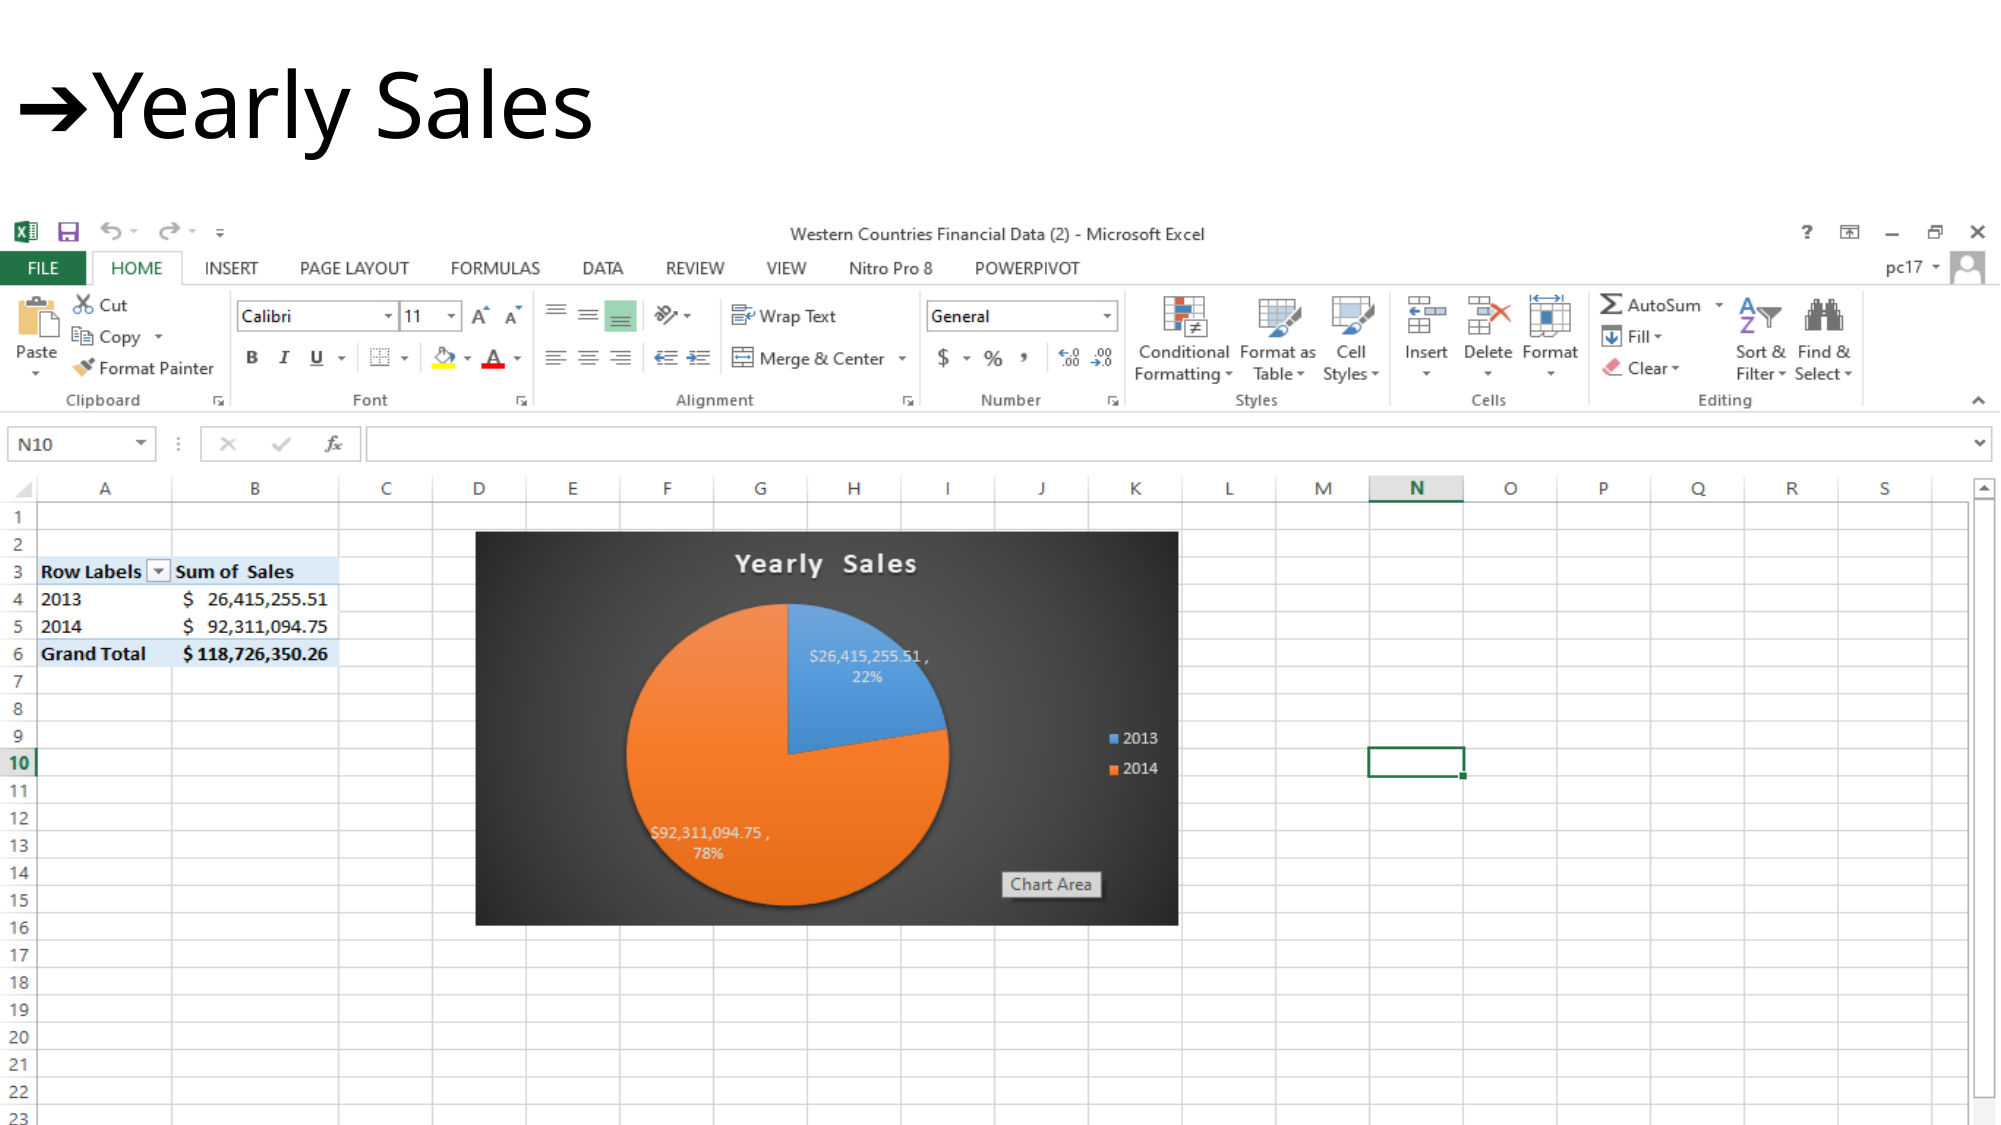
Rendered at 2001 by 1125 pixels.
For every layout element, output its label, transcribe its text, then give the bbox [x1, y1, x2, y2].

title ➔Yearly Sales [0, 0, 1725, 217]
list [0, 217, 2000, 1125]
